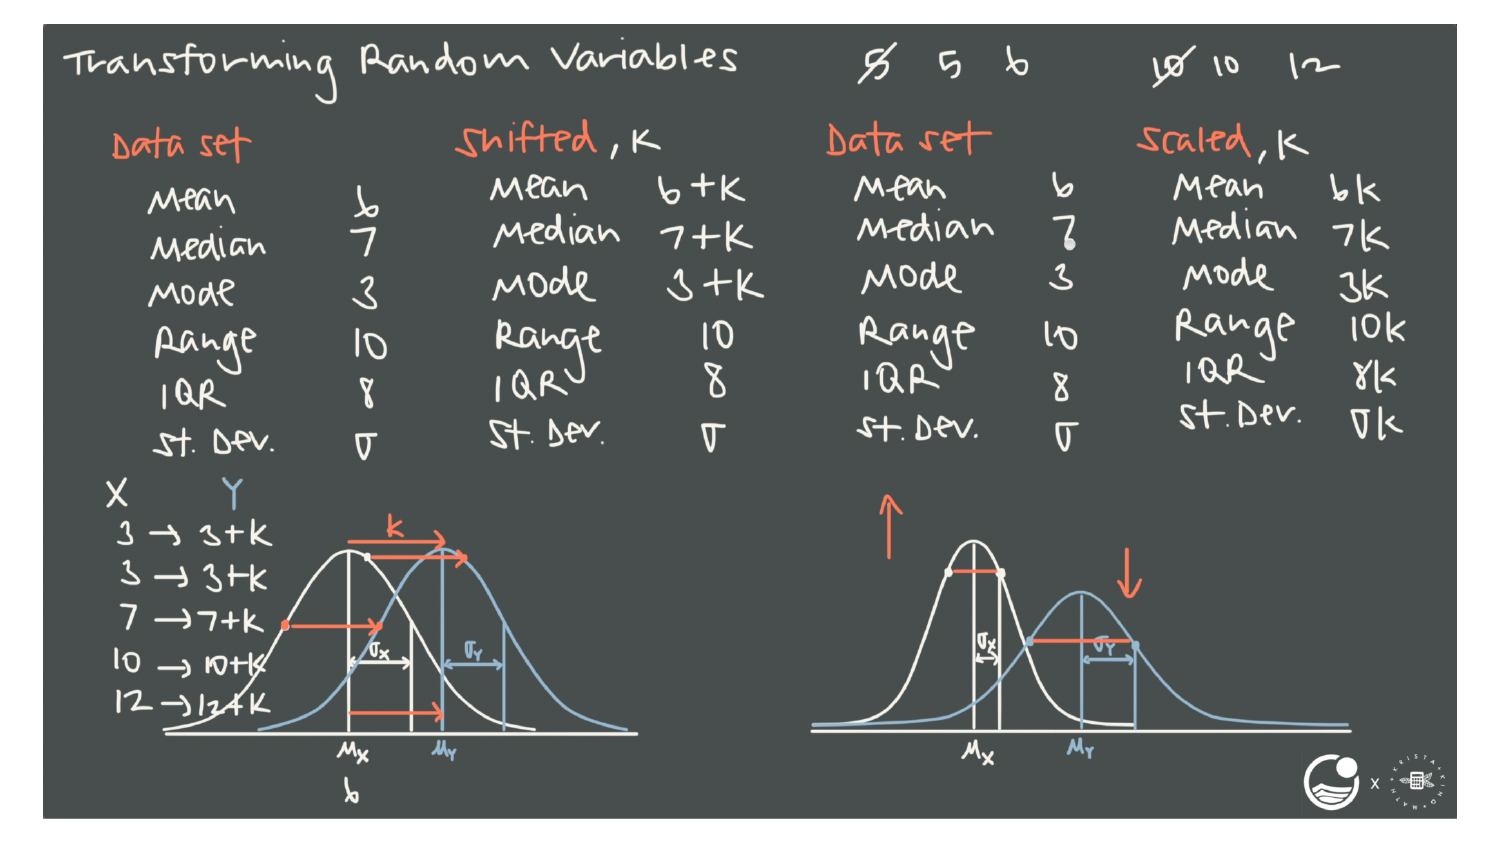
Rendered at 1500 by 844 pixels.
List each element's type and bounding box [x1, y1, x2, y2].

picture [42, 24, 1457, 819]
